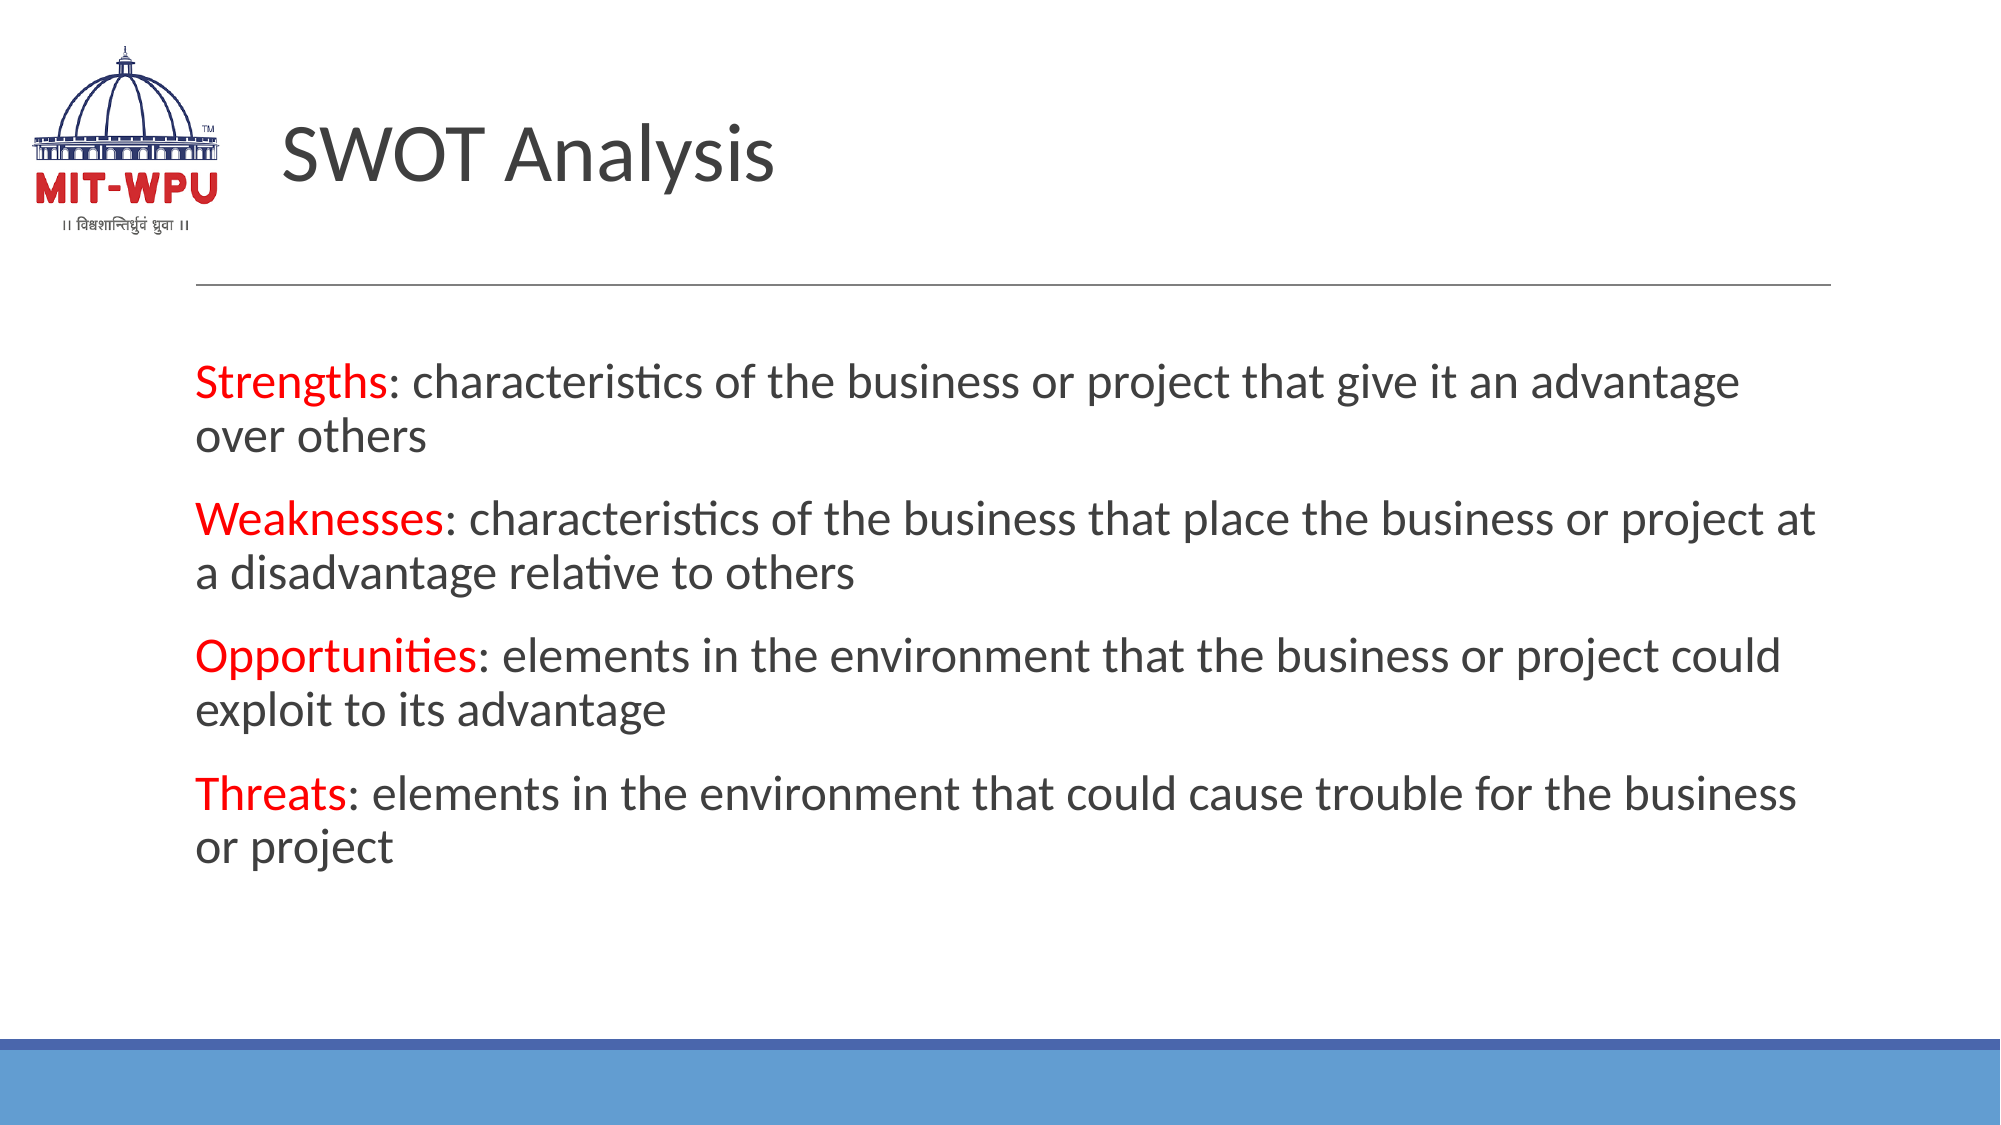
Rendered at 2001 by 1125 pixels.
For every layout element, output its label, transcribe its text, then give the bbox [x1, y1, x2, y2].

picture [31, 46, 241, 236]
list Strengths: characteristics of the business or project that give it an advantage over others Weaknesses: characteristics of the business that place the business or project at a disadvantage relative to others Opportunities: elements in the environment that the business or project could exploit to its advantage Threats: elements in the environment that could cause trouble for the business or project [180, 347, 1830, 963]
title SWOT Analysis [266, 47, 1830, 206]
